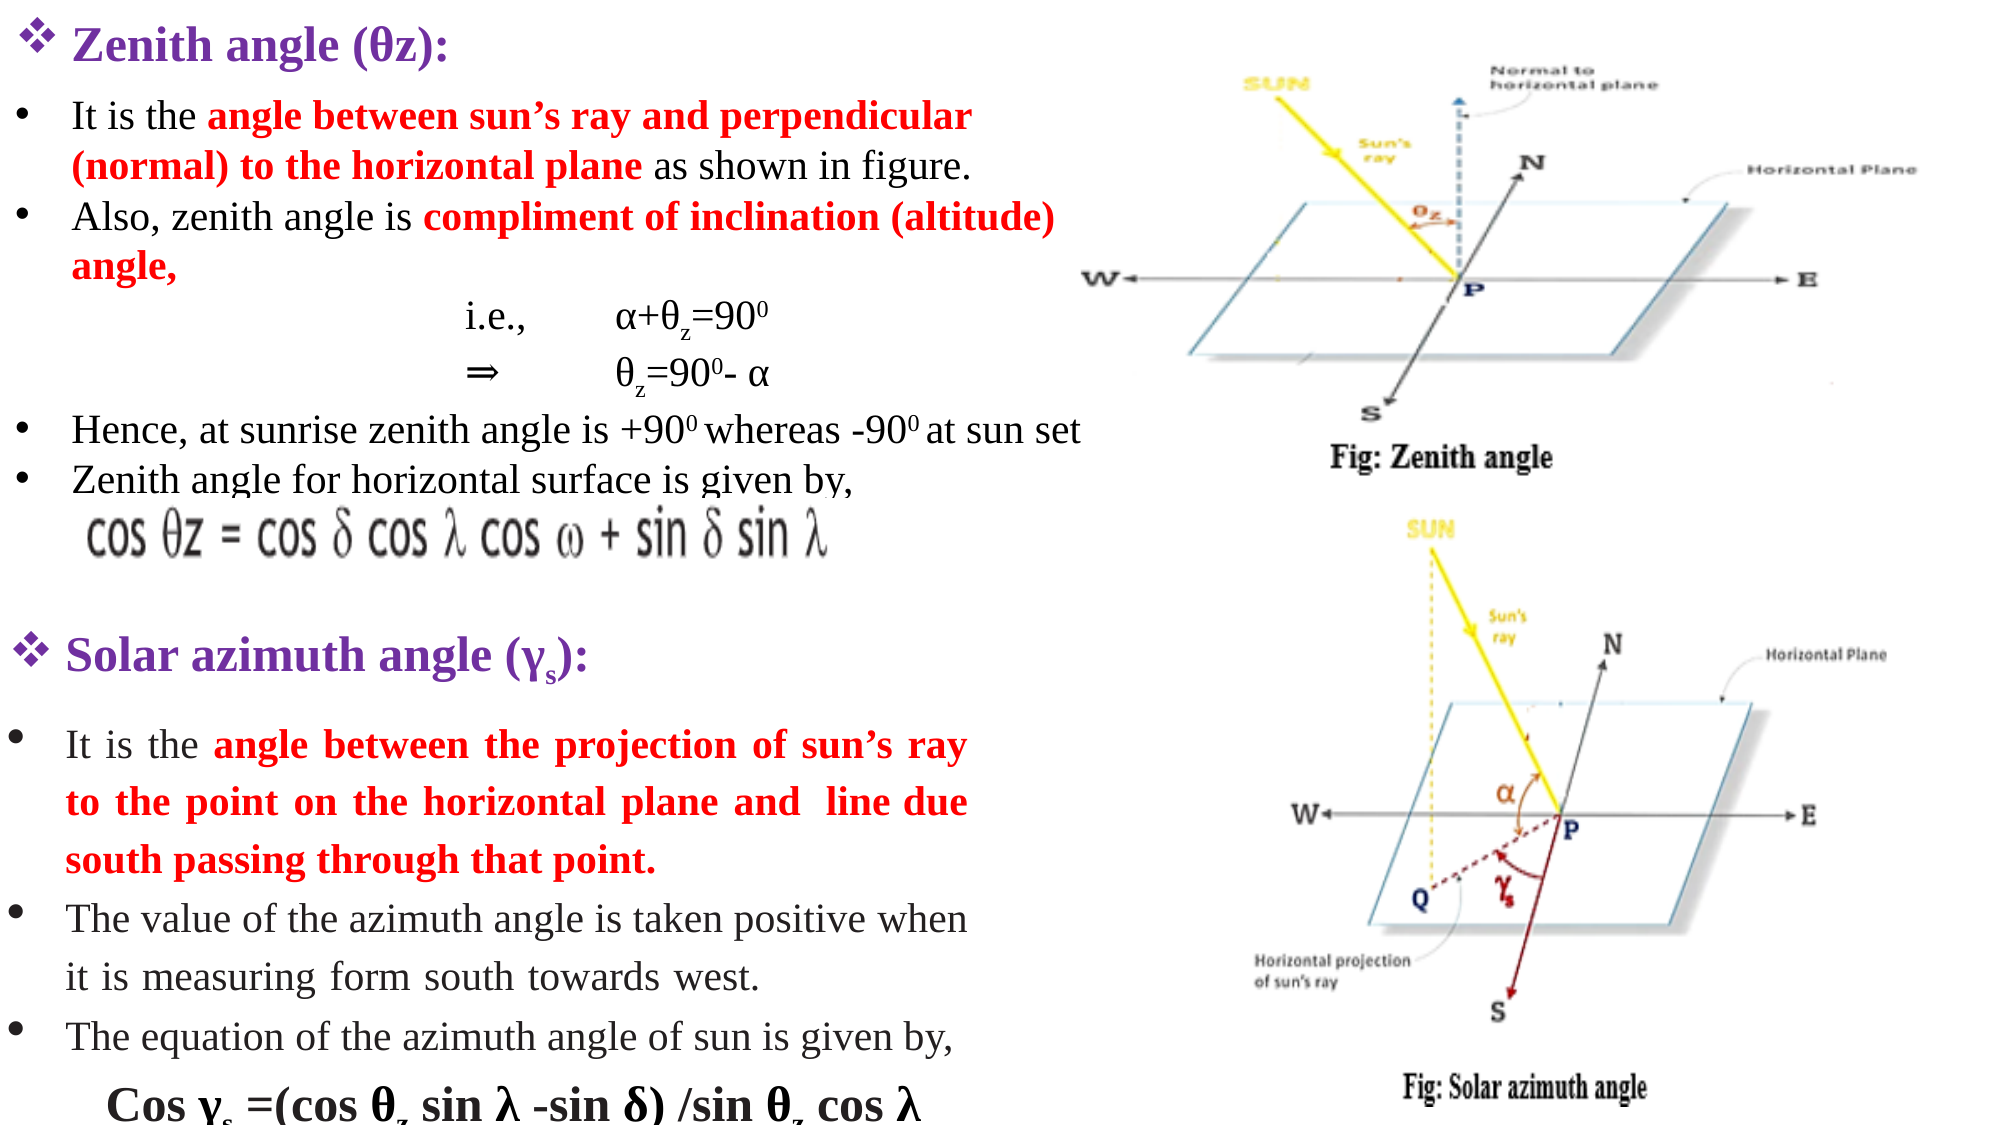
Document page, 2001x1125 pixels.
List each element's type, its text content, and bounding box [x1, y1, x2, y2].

text_box Solar azimuth angle (γs): It is the angle between the projection of sun’s ray to the point on the horizontal plane and line due south passing through that point. The value of the azimuth angle is taken positive when it is measuring form south towards west. The equation of the azimuth angle of sun is given by, Cos γs =(cos θz sin λ -sin δ) /sin θz cos λ [0, 609, 1029, 1125]
picture [1080, 39, 1930, 495]
picture [66, 498, 857, 596]
picture [1107, 513, 1979, 1107]
text_box Zenith angle (θz): It is the angle between sun’s ray and perpendicular (normal) to the horizontal plane as shown in figure. Also, zenith angle is compliment of inclination (altitude) angle, i.e., α+θz=900 ⇒ θz=900- α Hence, at sunrise zenith angle is +900 whereas -900 at sun set. Zenith angle for horizontal surface is given by, [0, 0, 1135, 547]
